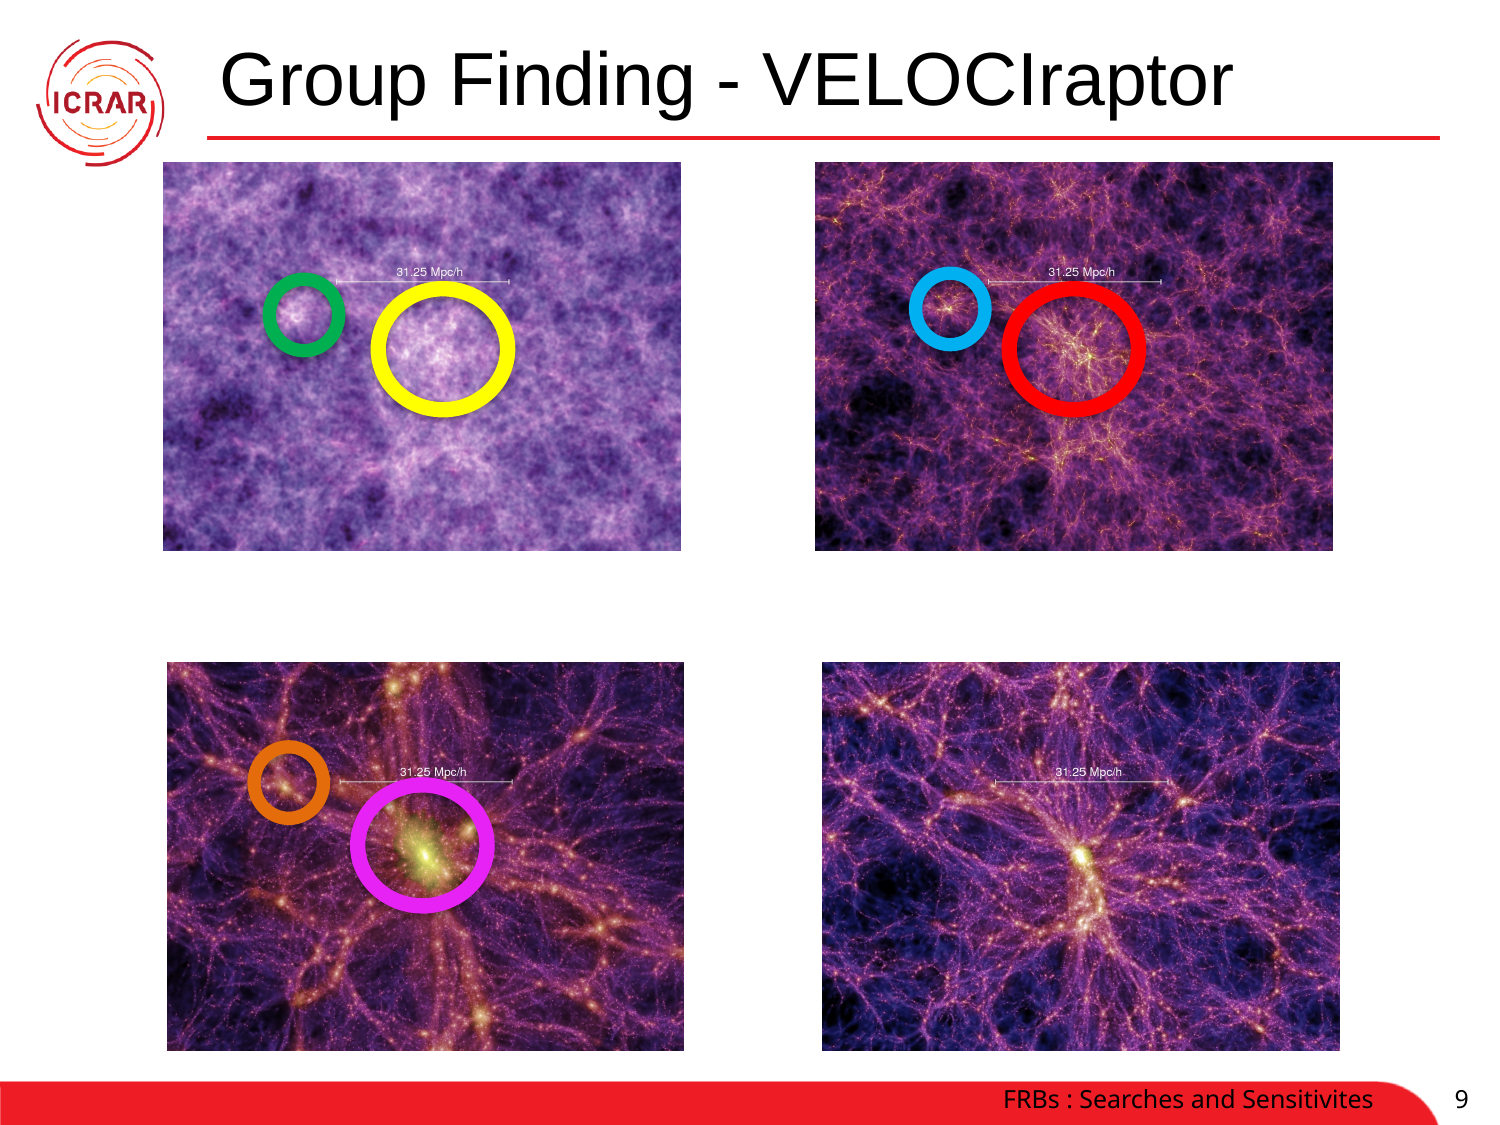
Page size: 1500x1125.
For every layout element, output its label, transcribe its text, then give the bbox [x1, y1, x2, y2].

picture [0, 0, 1500, 1125]
title Group Finding - VELOCIraptor [204, 21, 1464, 129]
footer FRBs : Searches and Sensitivites [546, 1078, 1390, 1123]
slide_number 9 [1425, 1078, 1499, 1123]
